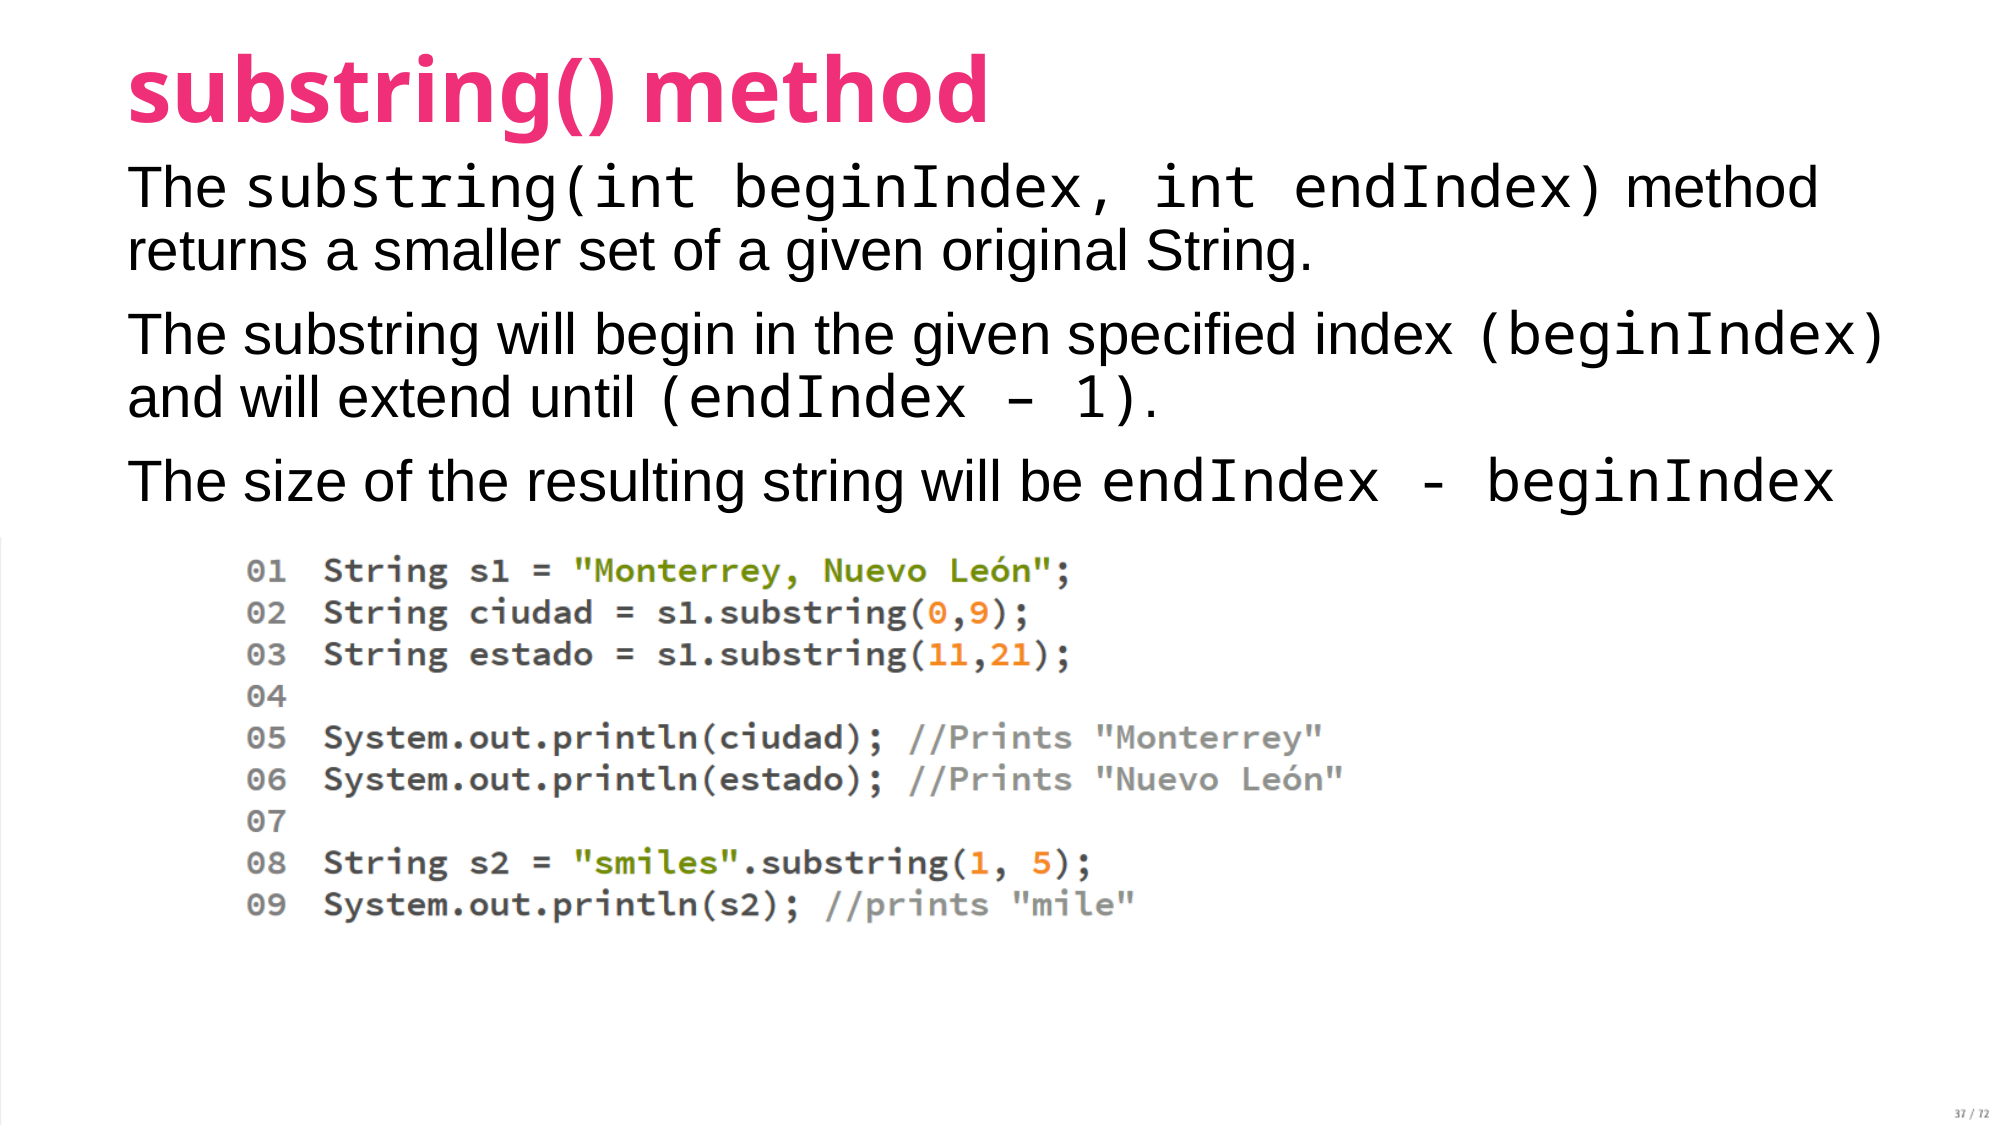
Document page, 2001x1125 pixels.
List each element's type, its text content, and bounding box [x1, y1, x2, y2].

picture [0, 537, 2000, 1125]
text_box substring() method [112, 37, 1950, 149]
text_box The substring(int beginIndex, int endIndex) method returns a smaller set of a given original String. The substring will begin in the given specified index (beginIndex) and will extend until (endIndex – 1). The size of the resulting string will be endIndex - beginIndex [112, 149, 1963, 500]
